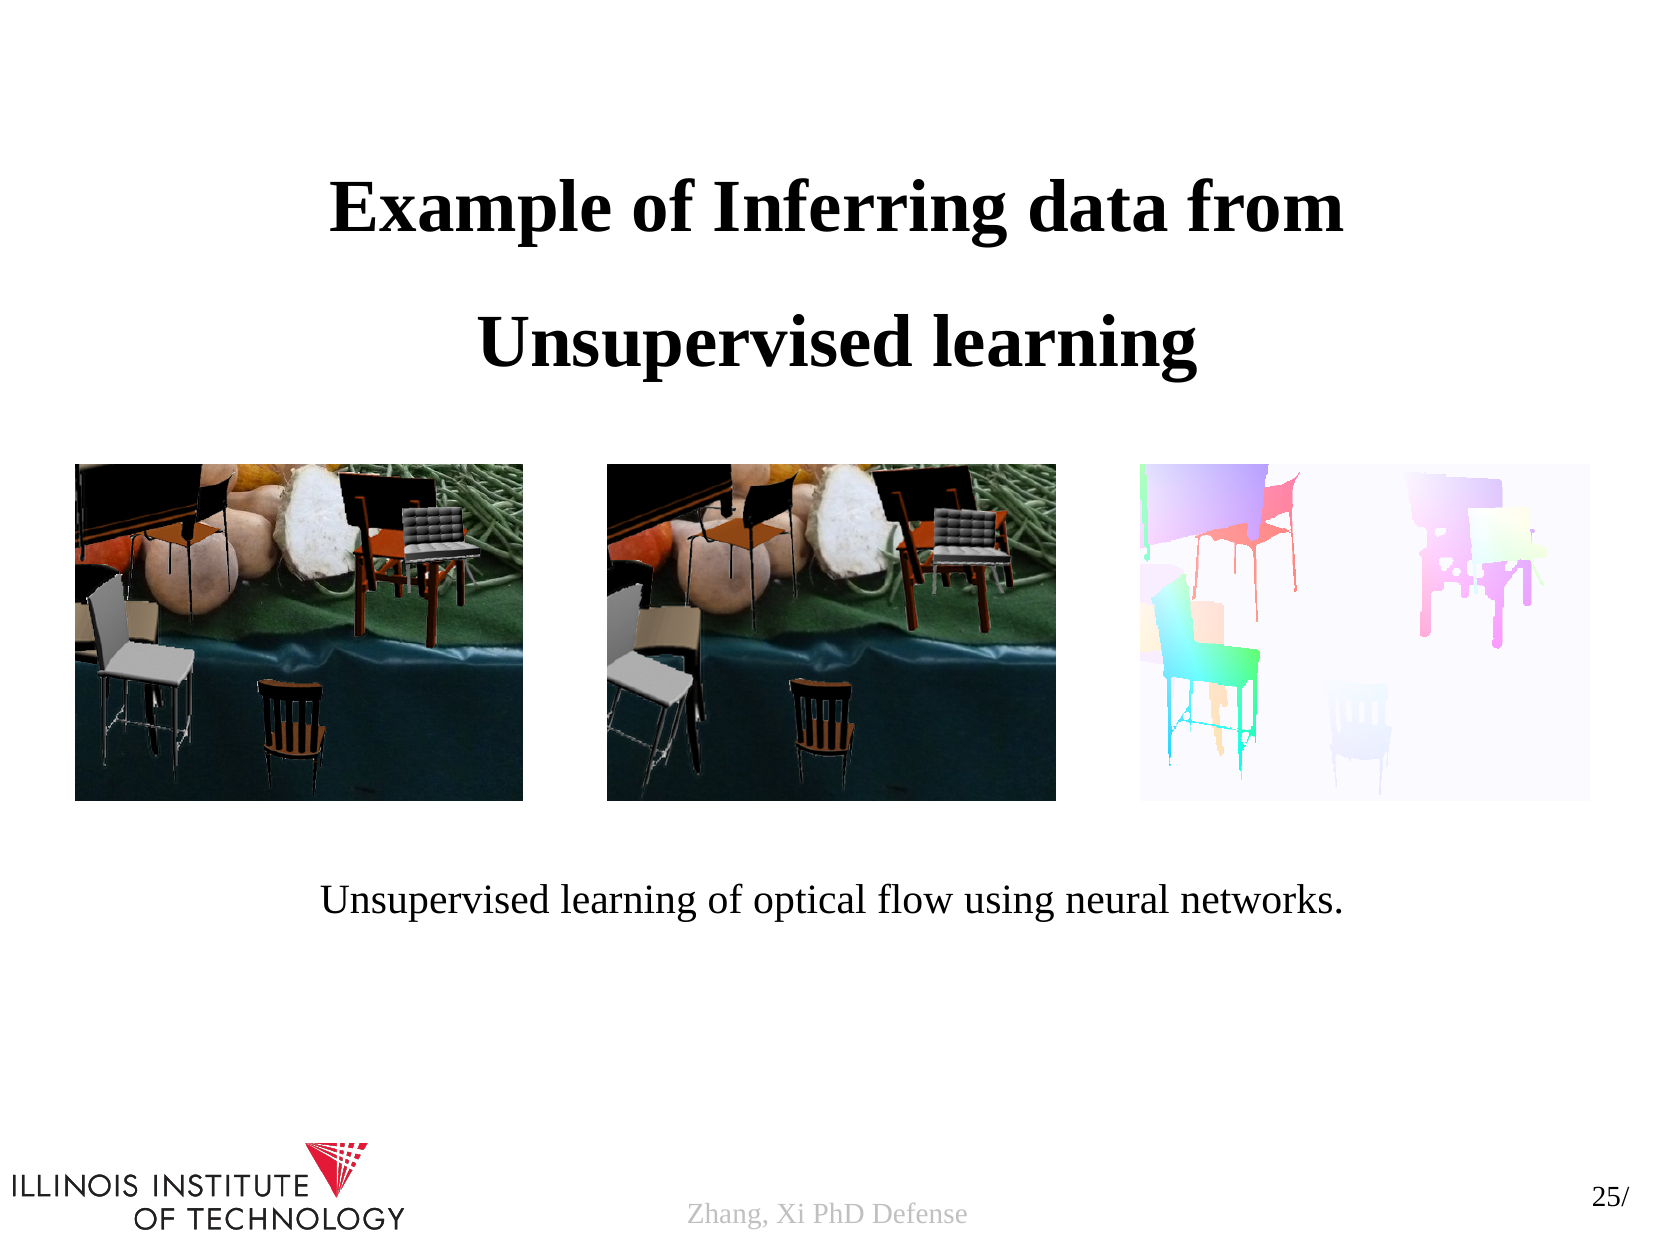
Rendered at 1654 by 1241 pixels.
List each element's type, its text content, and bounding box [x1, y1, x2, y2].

footer Zhang, Xi PhD Defense [565, 1194, 1090, 1241]
picture [13, 1142, 405, 1230]
slide_number 25/ [1193, 1176, 1630, 1241]
picture [1139, 464, 1590, 801]
picture [607, 464, 1056, 801]
text_box Example of Inferring data from Unsupervised learning [126, 104, 1549, 390]
picture [74, 464, 523, 801]
text_box Unsupervised learning of optical flow using neural networks. [304, 839, 1360, 930]
